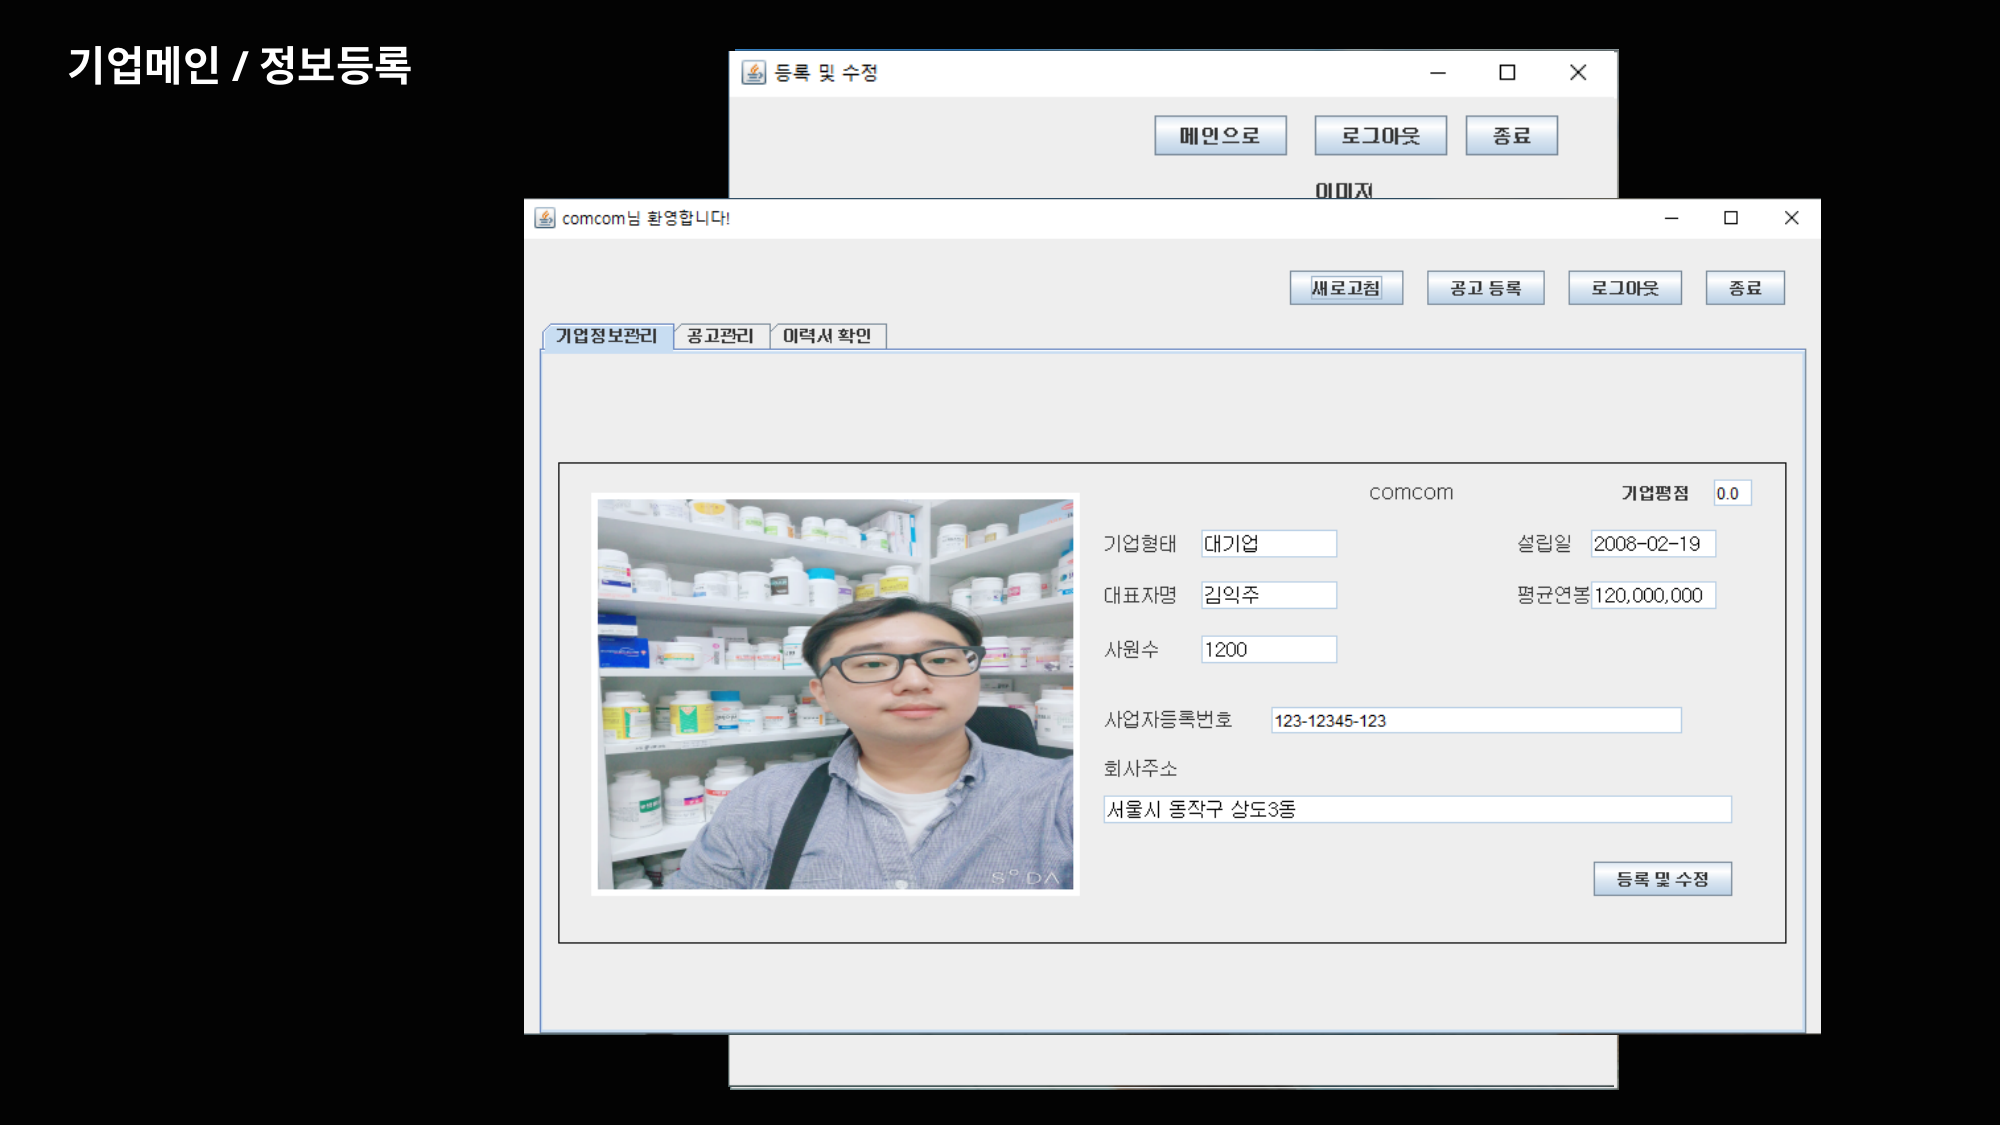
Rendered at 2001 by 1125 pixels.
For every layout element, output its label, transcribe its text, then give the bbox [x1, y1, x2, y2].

picture [523, 49, 1822, 1091]
text_box 기업메인/정보등록 [52, 32, 478, 98]
